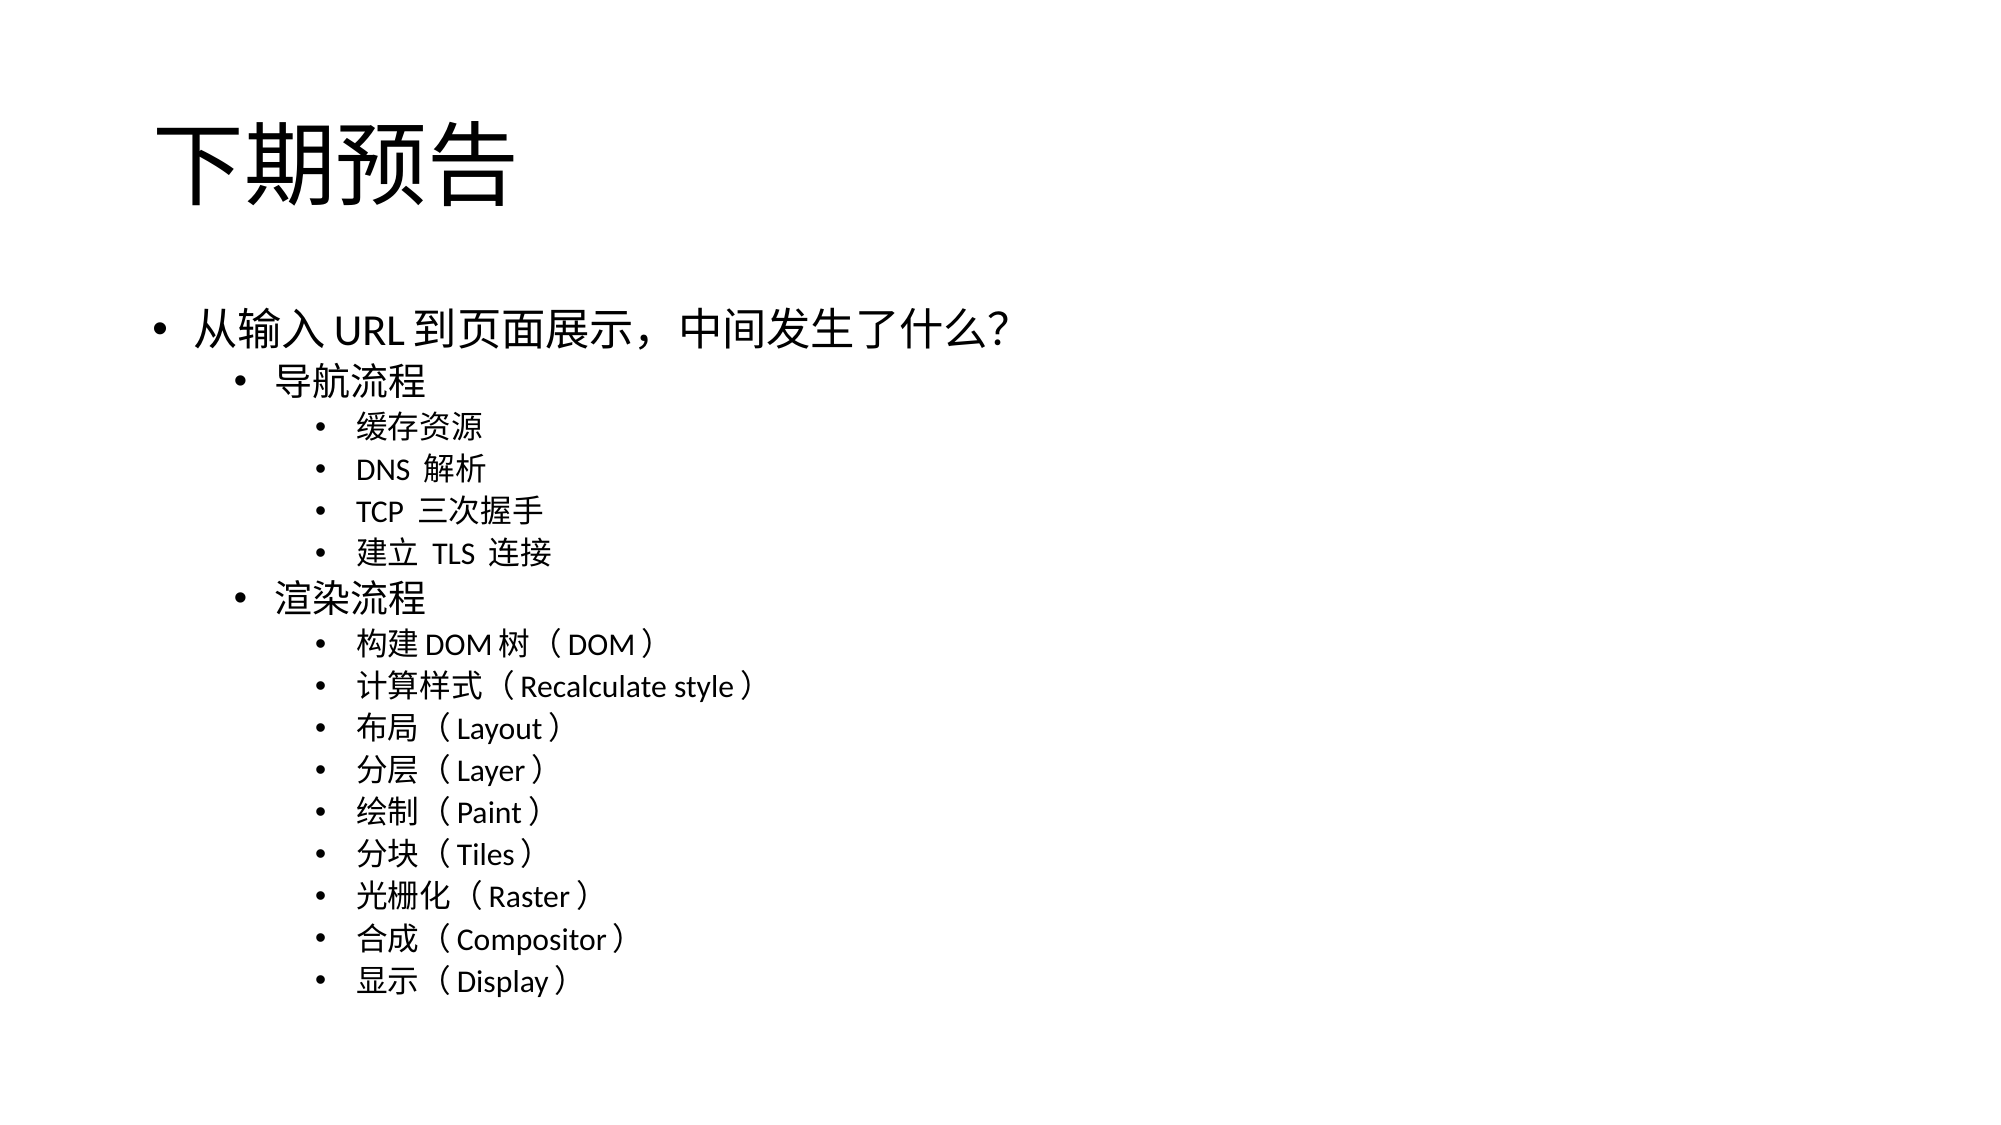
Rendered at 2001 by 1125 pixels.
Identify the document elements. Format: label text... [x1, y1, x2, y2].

title 下期预告 [137, 59, 1863, 278]
list 从输入URL到页面展示，中间发生了什么？ 导航流程 缓存资源 DNS 解析 TCP 三次握手 建立 TLS 连接 渲染流程 构建DOM树（DOM） 计算样式（Recalculate style） 布局（Layout） 分层（Layer） 绘制（Paint） 分块（Tiles） 光栅化（Raster） 合成（Compositor） 显示（Display） [137, 299, 1863, 1014]
